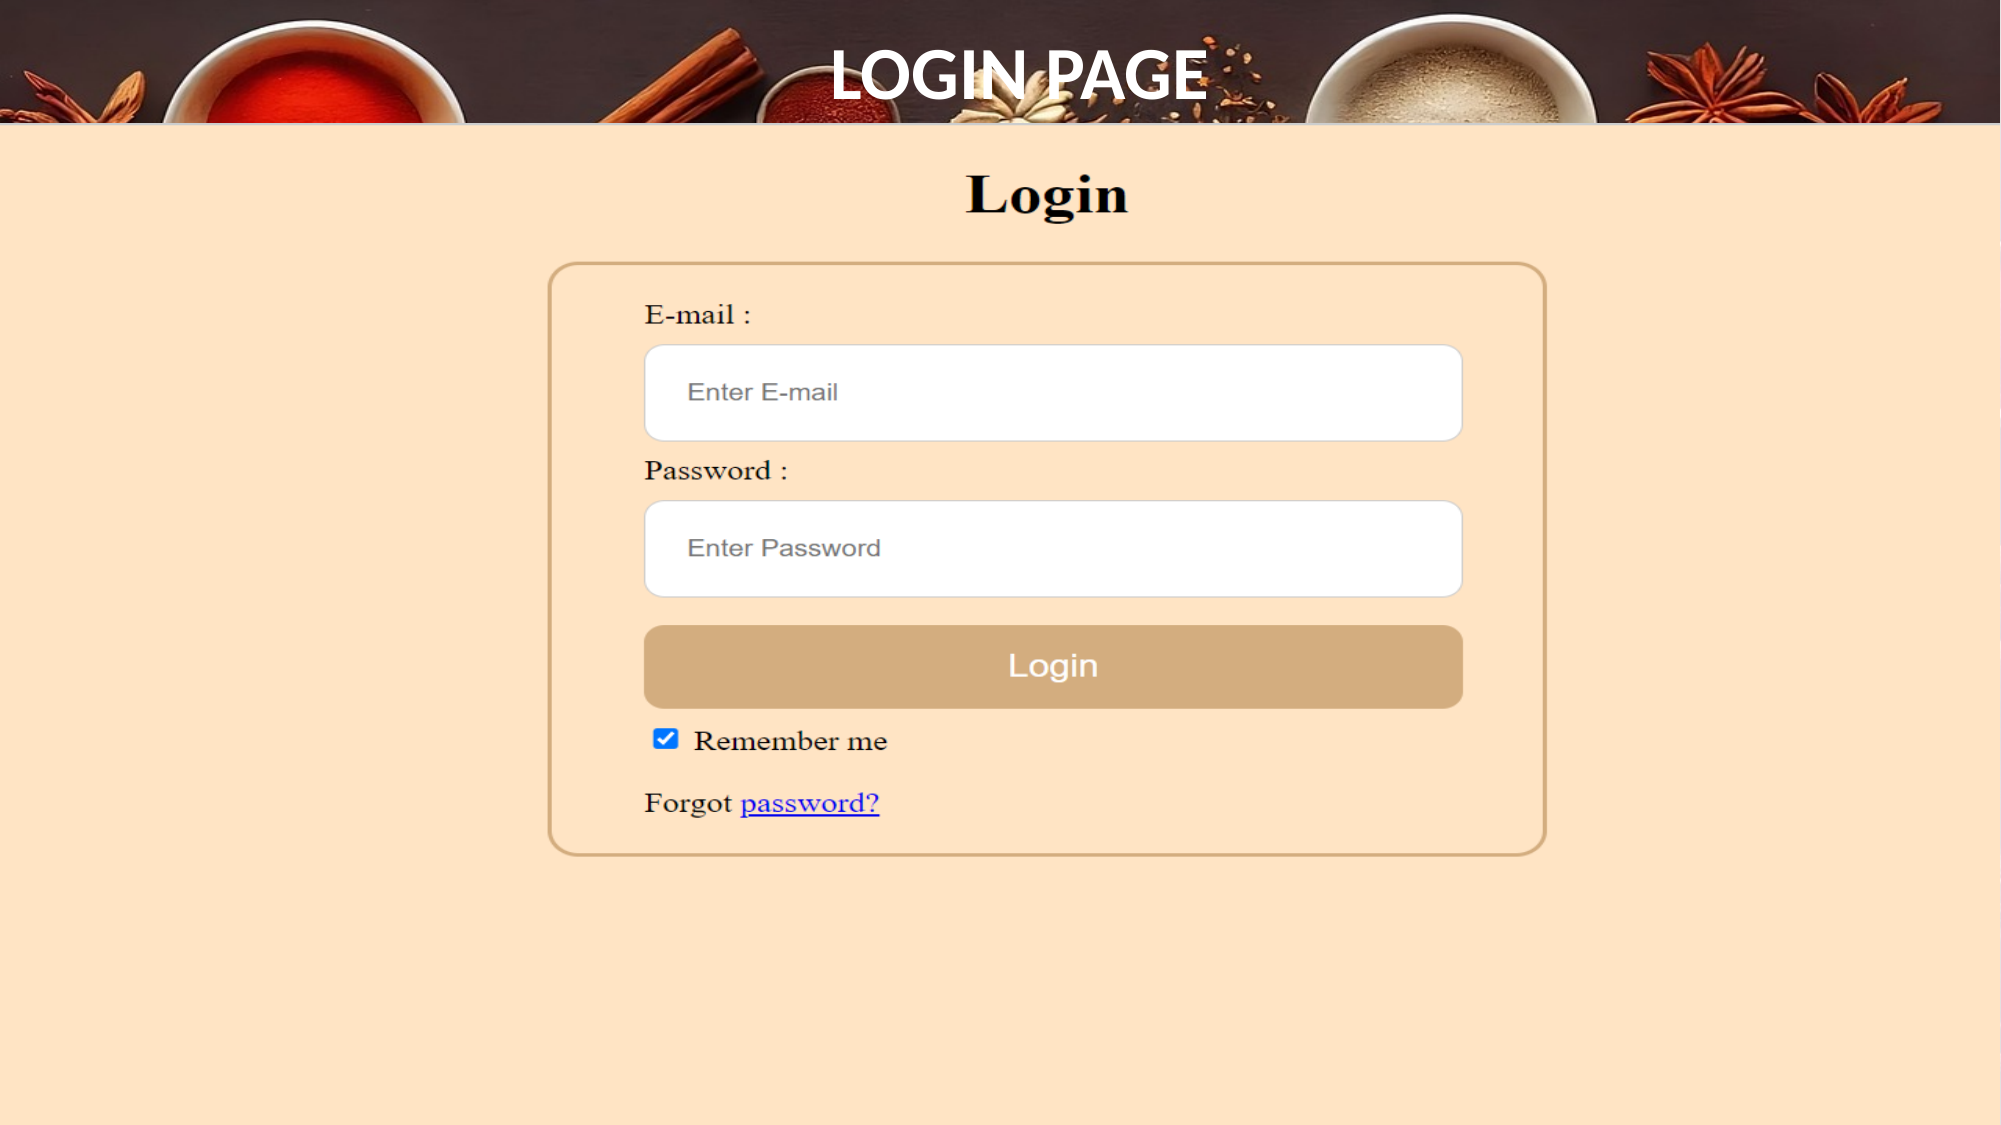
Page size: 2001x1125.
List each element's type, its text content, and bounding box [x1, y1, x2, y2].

picture [0, 0, 2001, 1125]
text_box LOGIN PAGE [815, 17, 1225, 122]
